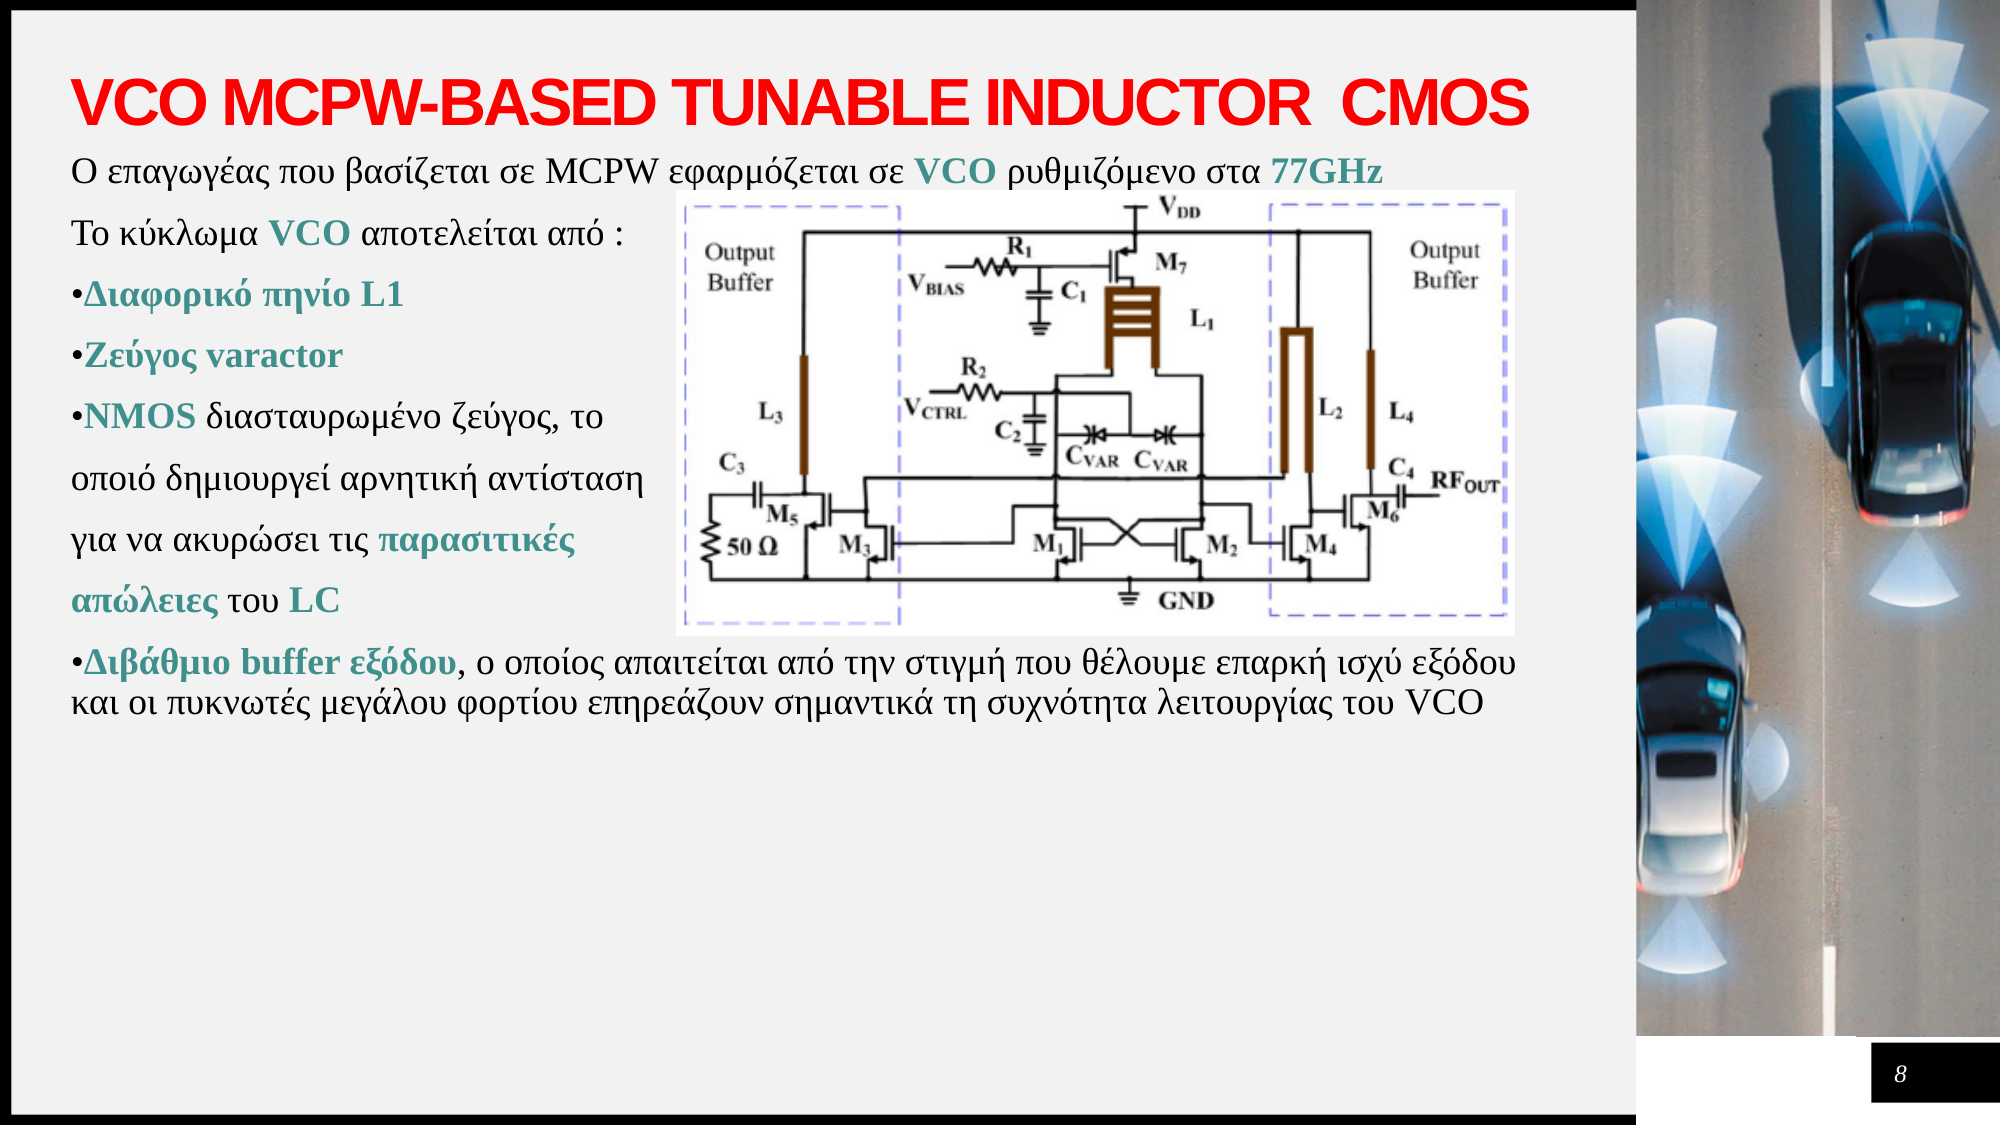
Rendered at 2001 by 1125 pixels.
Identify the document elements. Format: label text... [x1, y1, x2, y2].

slide_number 8 [1877, 1050, 1924, 1096]
list Ο επαγωγέας που βασίζεται σε MCPW εφαρμόζεται σε VCO ρυθμιζόμενο στα 77GHz Το κύκλωμα VCO αποτελείται από : •Διαφορικό πηνίο L1 •Ζεύγος varactor •NMOS διασταυρωμένο ζεύγος, το οποιό δημιουργεί αρνητική αντίσταση για να ακυρώσει τις παρασιτικές απώλειες του LC •Διβάθμιο buffer εξόδου, ο οποίος απαιτείται από την στιγμή που θέλουμε επαρκή ισχύ εξόδου και οι πυκνωτές μεγάλου φορτίου επηρεάζουν σημαντικά τη συχνότητα λειτουργίας του VCO [70, 151, 1569, 1024]
picture [676, 190, 1515, 636]
picture [1636, 0, 2000, 1125]
title Vco MCPW-based TUNABLE INDUCTOR cmos [70, 70, 1569, 142]
